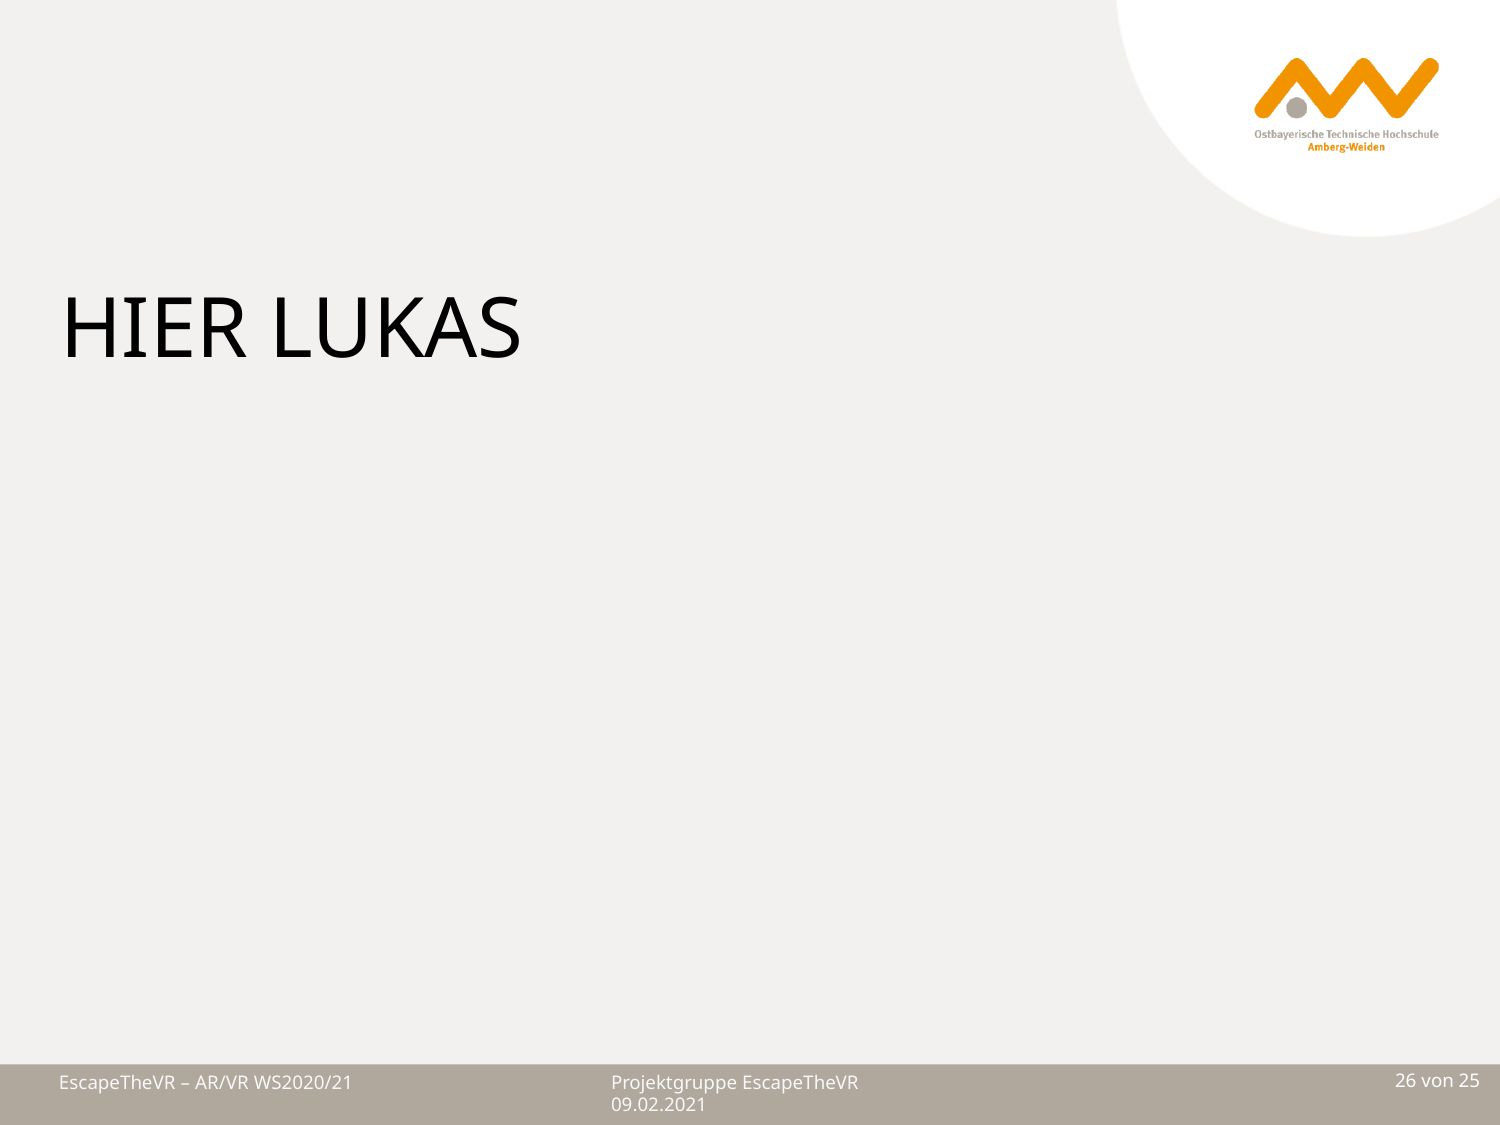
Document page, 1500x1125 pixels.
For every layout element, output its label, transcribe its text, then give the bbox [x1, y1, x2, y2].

title Hier lukas [44, 266, 1359, 491]
picture [1113, 0, 1500, 242]
